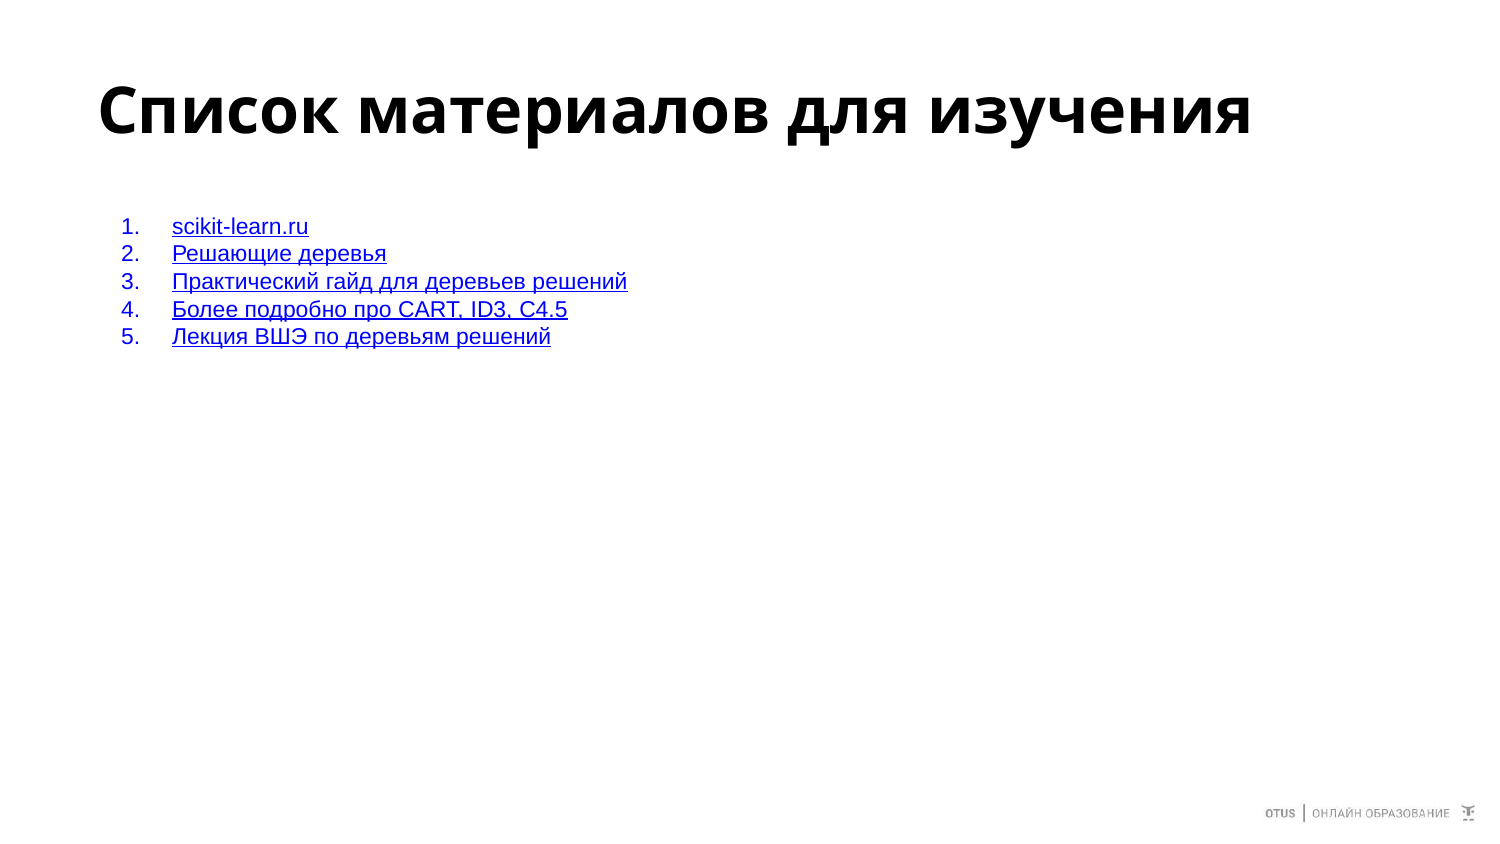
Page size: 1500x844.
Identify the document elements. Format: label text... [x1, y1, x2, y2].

list scikit-learn.ru Решающие деревья Практический гайд для деревьев решений Более подробно про CART, ID3, C4.5 Лекция ВШЭ по деревьям решений [82, 196, 1353, 664]
picture [1262, 799, 1475, 825]
title Список материалов для изучения [82, 54, 1480, 234]
